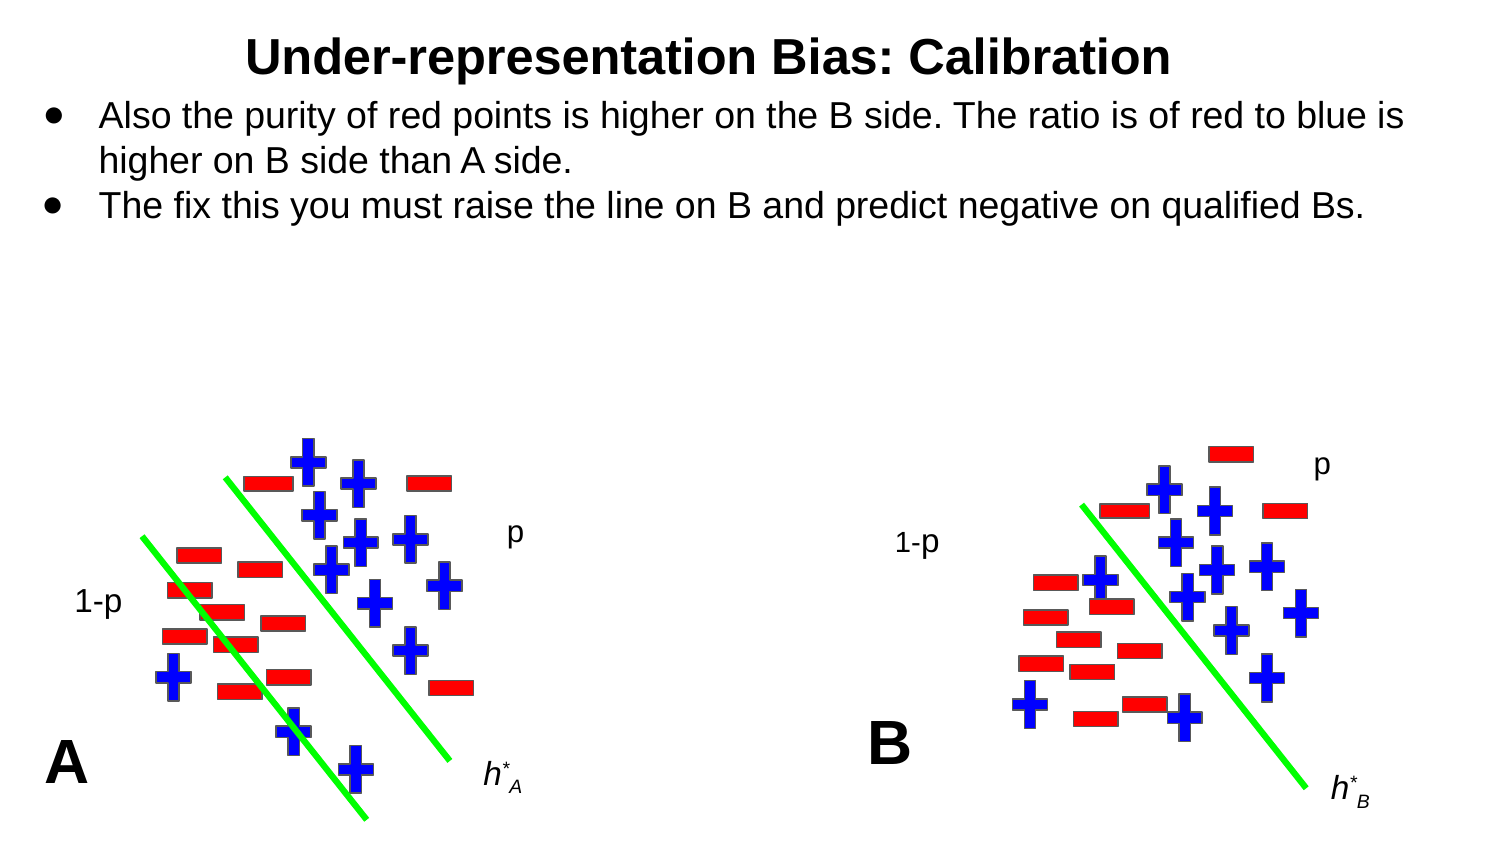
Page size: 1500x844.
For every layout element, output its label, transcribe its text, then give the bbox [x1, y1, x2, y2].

text_box [290, 438, 326, 475]
text_box h*B [1315, 751, 1473, 827]
text_box [1147, 465, 1183, 503]
text_box [1209, 487, 1221, 503]
text_box Also the purity of red points is higher on the B side. The ratio is of red to blue is higher on B side than A side. The fix this you must raise the line on B and predict negative on qualified Bs. [8, 76, 1492, 242]
text_box [1209, 446, 1254, 462]
text_box [1012, 680, 1048, 729]
text_box 1-p [880, 504, 1038, 575]
text_box [1310, 607, 1319, 619]
text_box [454, 680, 474, 696]
text_box [454, 580, 463, 592]
text_box h*A [468, 737, 561, 813]
text_box A [29, 706, 122, 812]
text_box [1056, 632, 1076, 648]
text_box p [1298, 428, 1374, 496]
title Under-representation Bias: Calibration [9, 0, 1408, 76]
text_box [141, 535, 367, 821]
text_box [1018, 656, 1064, 672]
text_box [1070, 664, 1076, 680]
text_box B [852, 686, 946, 792]
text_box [224, 477, 451, 762]
text_box [352, 459, 365, 475]
text_box 1-p [59, 564, 136, 635]
text_box p [491, 496, 568, 564]
text_box [1033, 575, 1076, 591]
text_box [1023, 609, 1069, 626]
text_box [1081, 504, 1307, 789]
